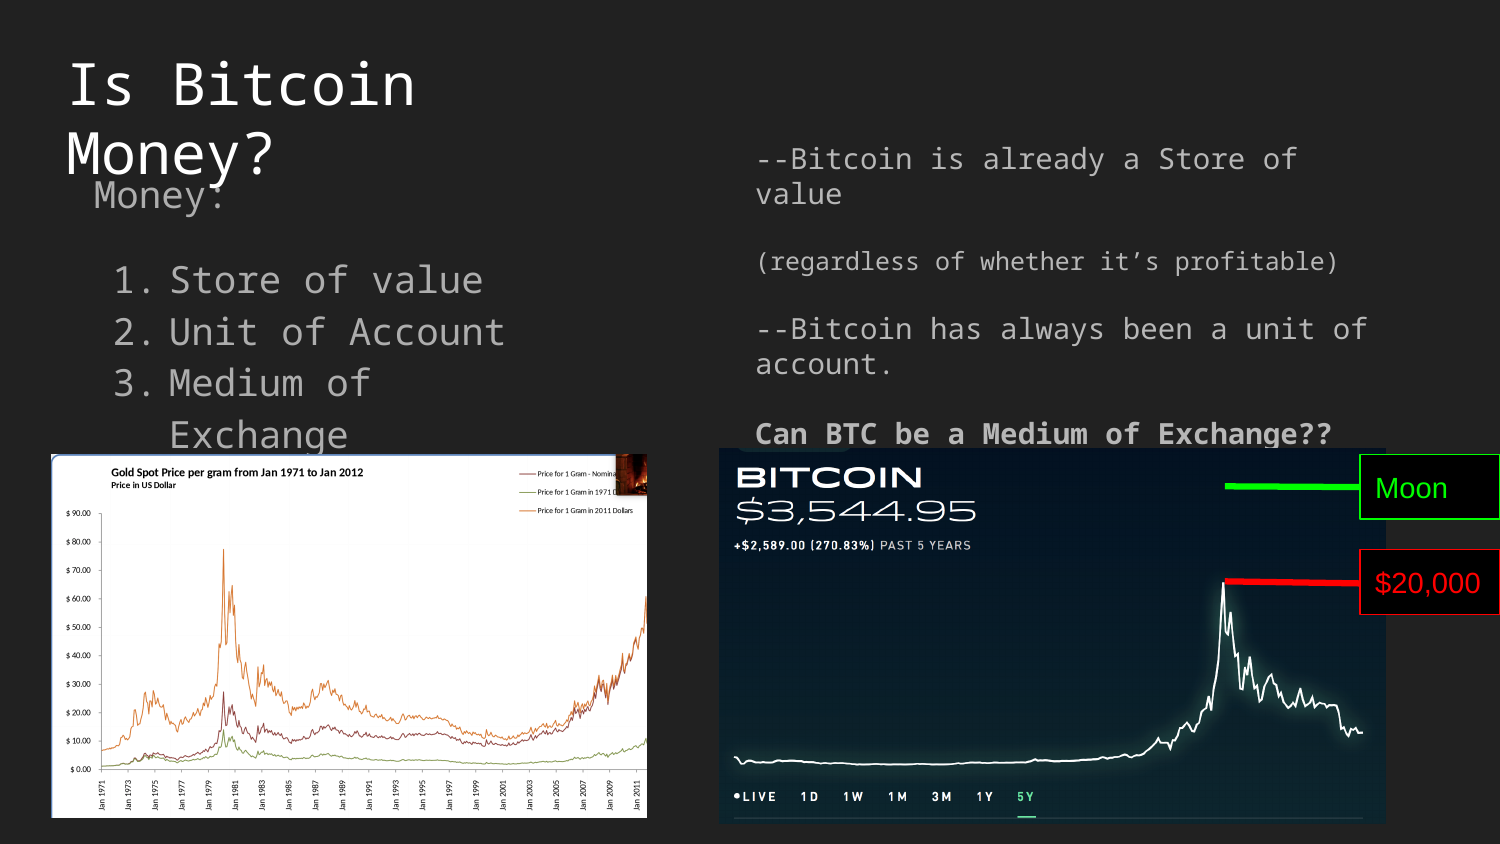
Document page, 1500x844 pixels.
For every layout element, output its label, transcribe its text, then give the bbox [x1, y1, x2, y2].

picture [50, 454, 647, 818]
title Is Bitcoin Money? [51, 31, 673, 126]
list Money: Store of value Unit of Account Medium of Exchange [78, 148, 564, 453]
text_box $20,000 [1391, 549, 1500, 615]
text_box --Bitcoin is already a Store of value (regardless of whether it’s profitable) --Bitcoin has always been a unit of account. Can BTC be a Medium of Exchange?? [740, 125, 1407, 424]
text_box Moon [1391, 454, 1500, 520]
picture [718, 448, 1386, 825]
